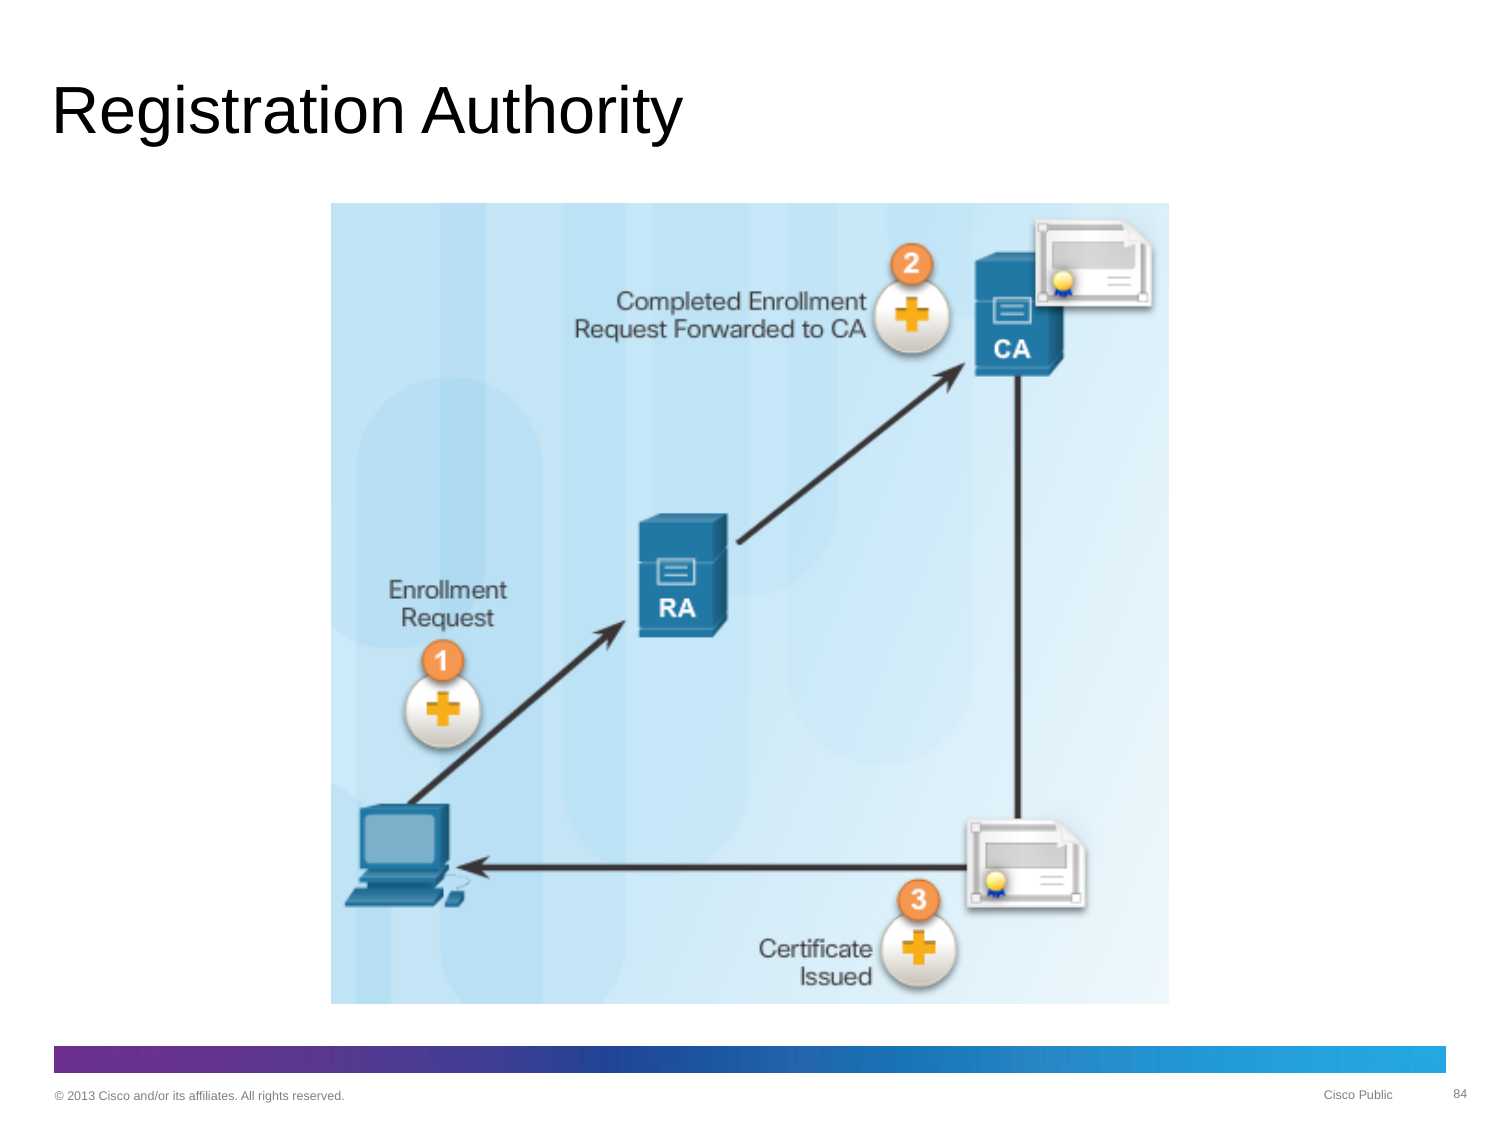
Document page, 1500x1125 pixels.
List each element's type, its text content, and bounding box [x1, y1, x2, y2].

picture [331, 203, 1169, 1004]
title Registration Authority [37, 17, 1489, 155]
picture [54, 1046, 1446, 1073]
